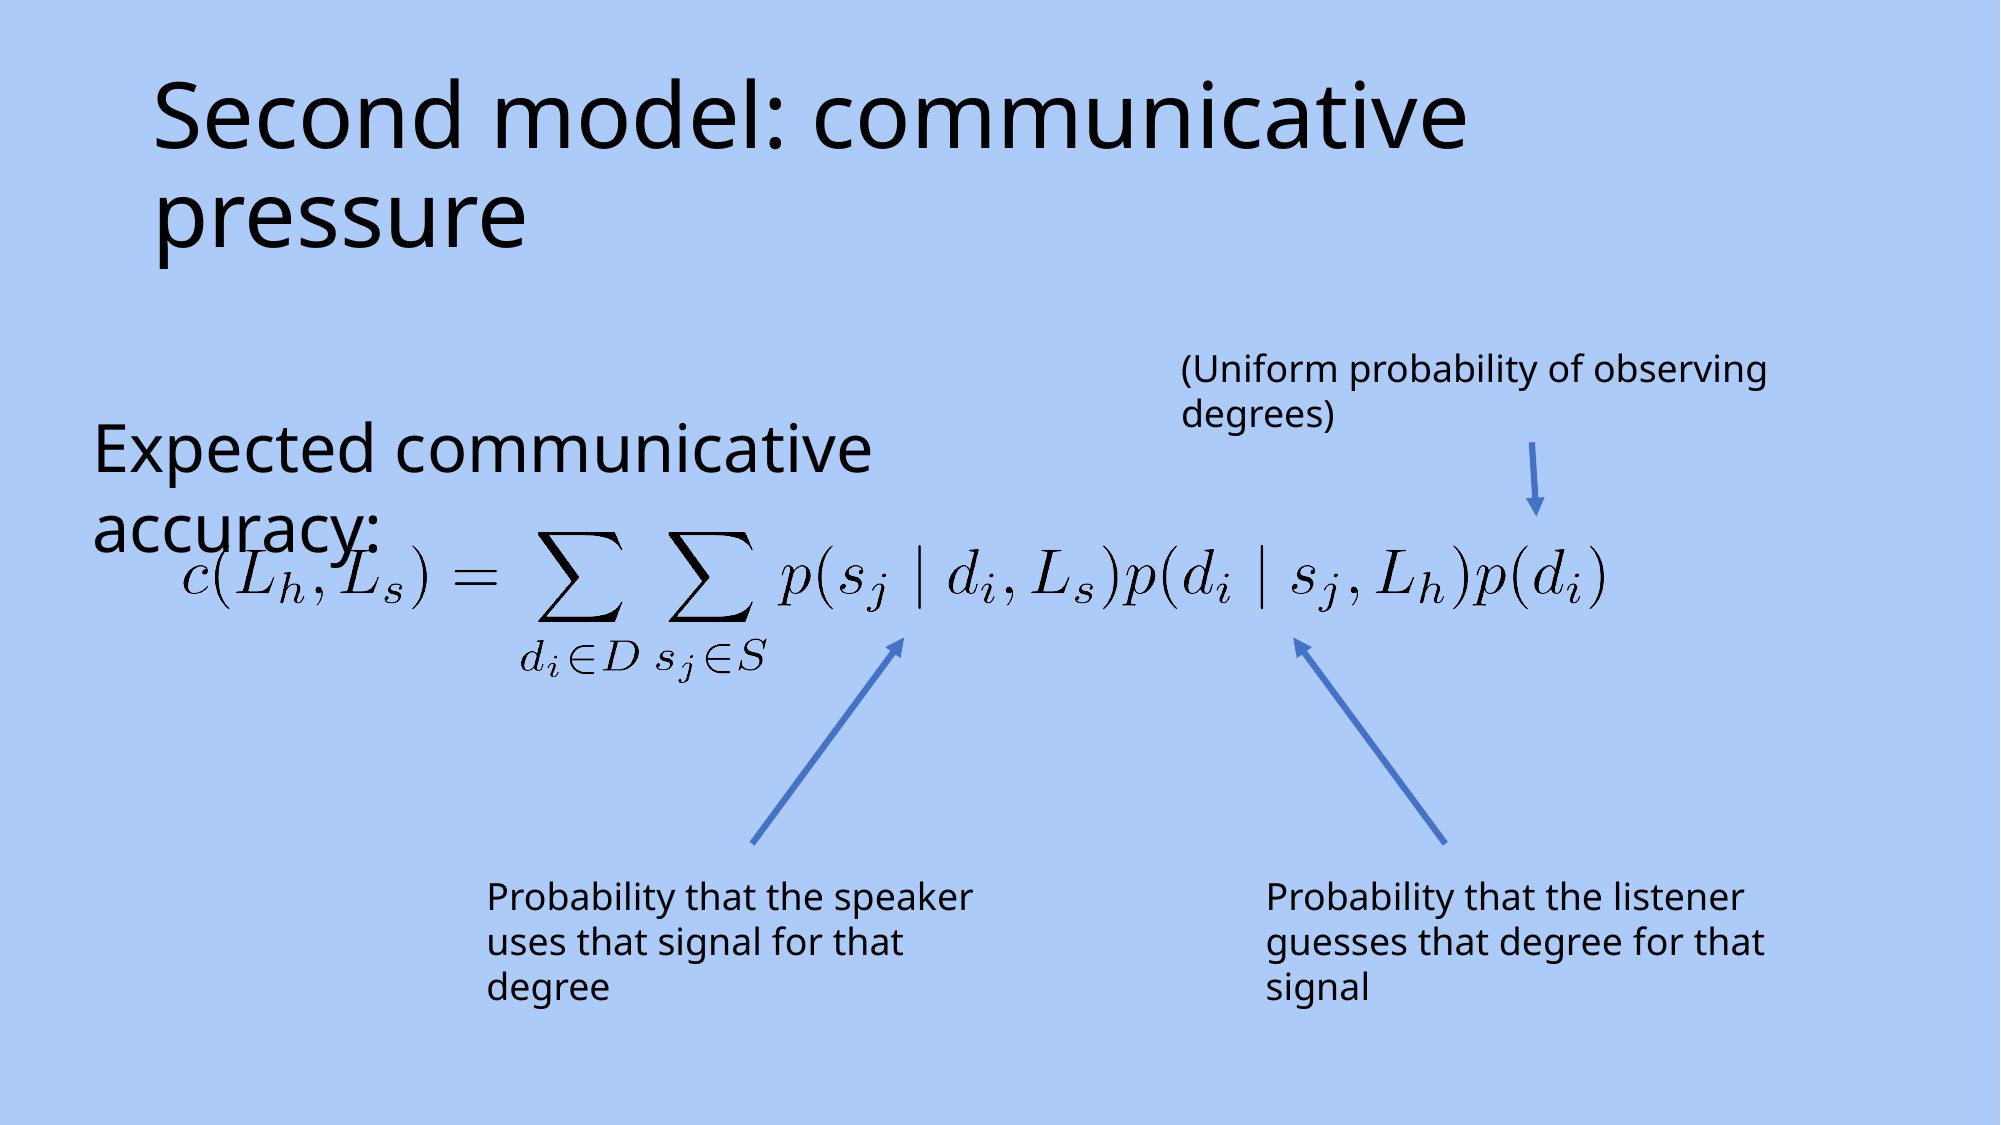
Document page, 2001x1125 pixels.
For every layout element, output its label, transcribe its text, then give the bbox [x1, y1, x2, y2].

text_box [752, 637, 905, 844]
text_box Expected communicative accuracy: [77, 398, 1167, 573]
text_box Probability that the listener guesses that degree for that signal [1250, 865, 1863, 1016]
text_box (Uniform probability of observing degrees) [1166, 337, 1898, 443]
text_box Probability that the speaker uses that signal for that degree [471, 865, 1033, 1016]
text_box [1293, 637, 1446, 844]
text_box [1531, 398, 1537, 517]
title Second model: communicative pressure [137, 59, 1863, 278]
picture [183, 532, 1604, 683]
